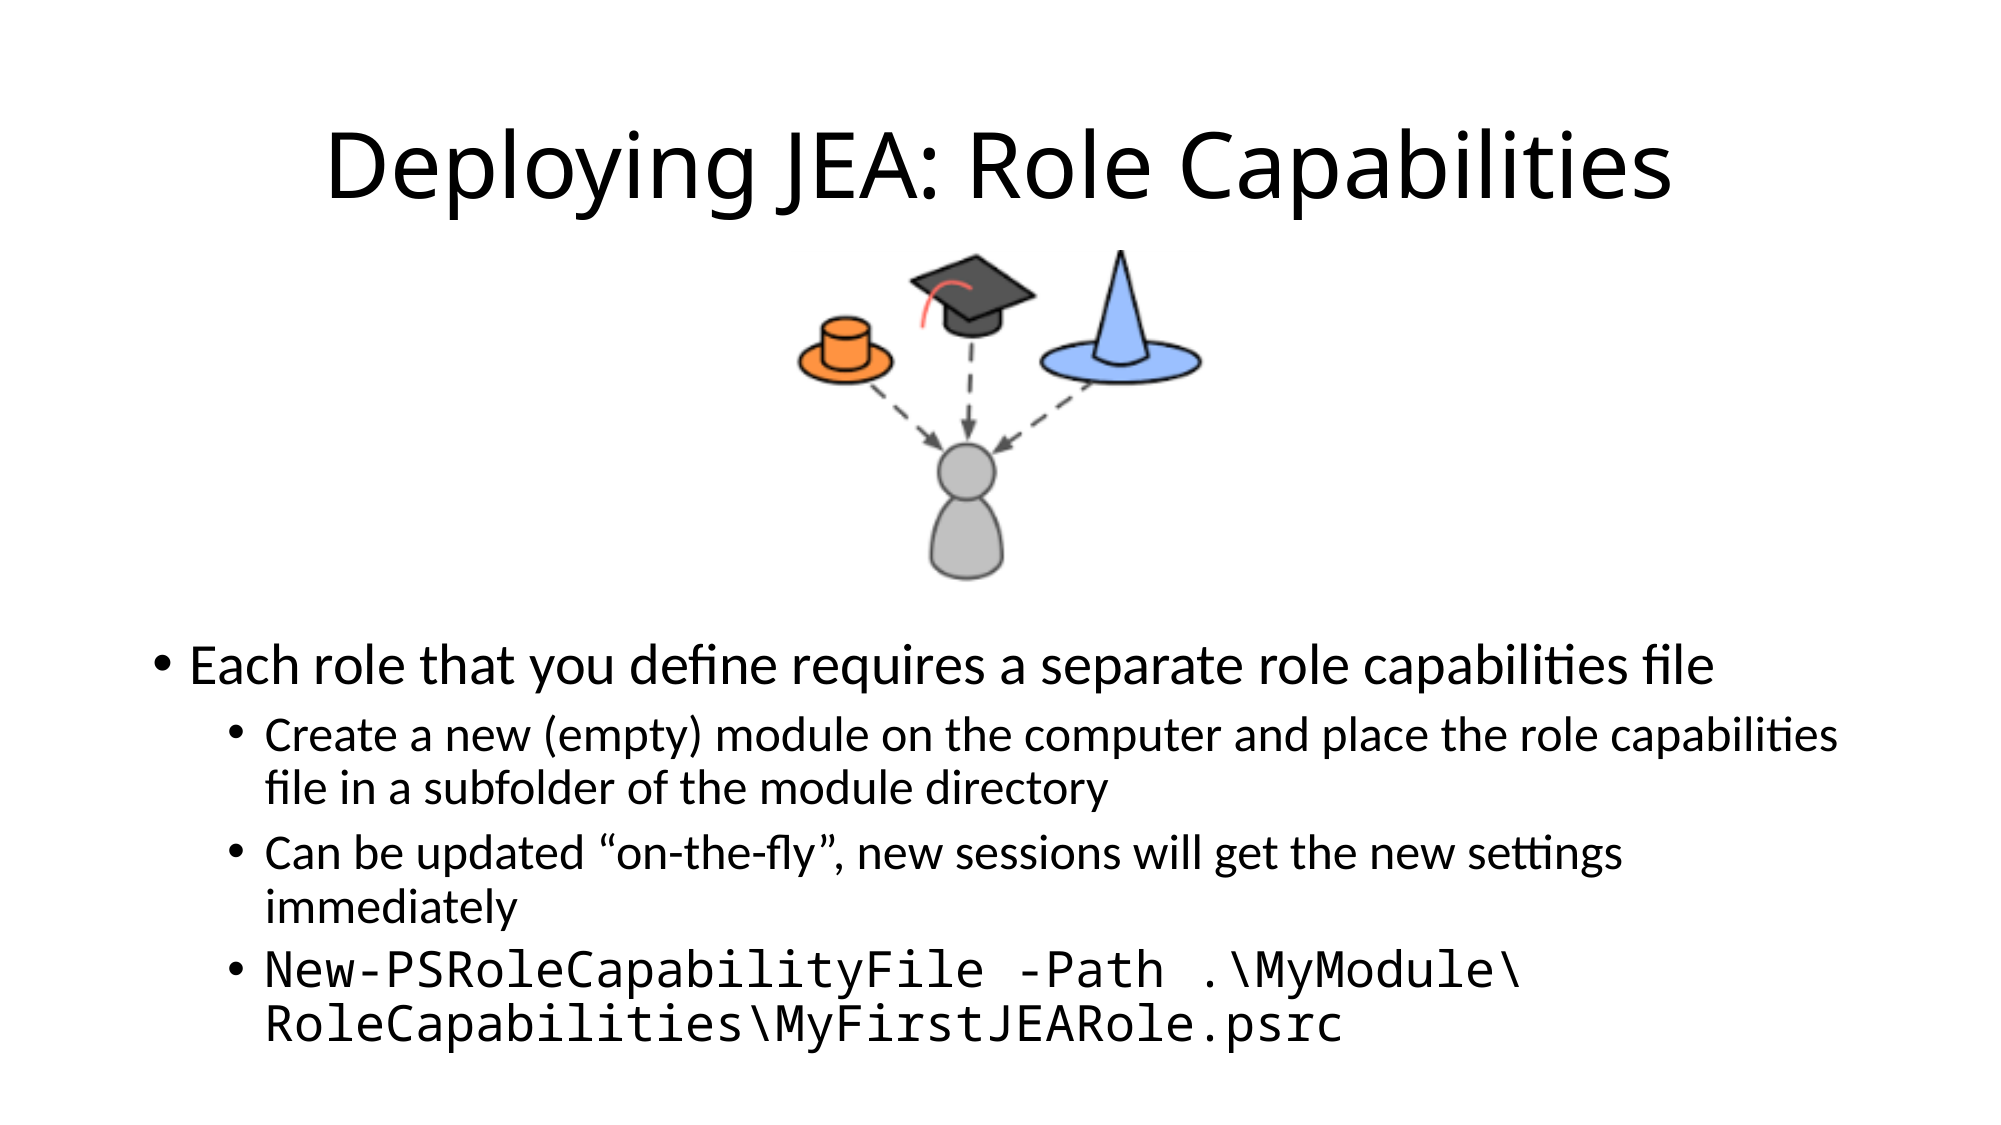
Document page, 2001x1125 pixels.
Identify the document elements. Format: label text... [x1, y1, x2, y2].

picture [790, 250, 1209, 591]
title Deploying JEA: Role Capabilities [137, 59, 1863, 278]
list Each role that you define requires a separate role capabilities file Create a new (empty) module on the computer and place the role capabilities file in a subfolder of the module directory Can be updated “on-the-fly”, new sessions will get the new settings immediately New-PSRoleCapabilityFile -Path .\MyModule\RoleCapabilities\MyFirstJEARole.psrc [137, 627, 1863, 1070]
